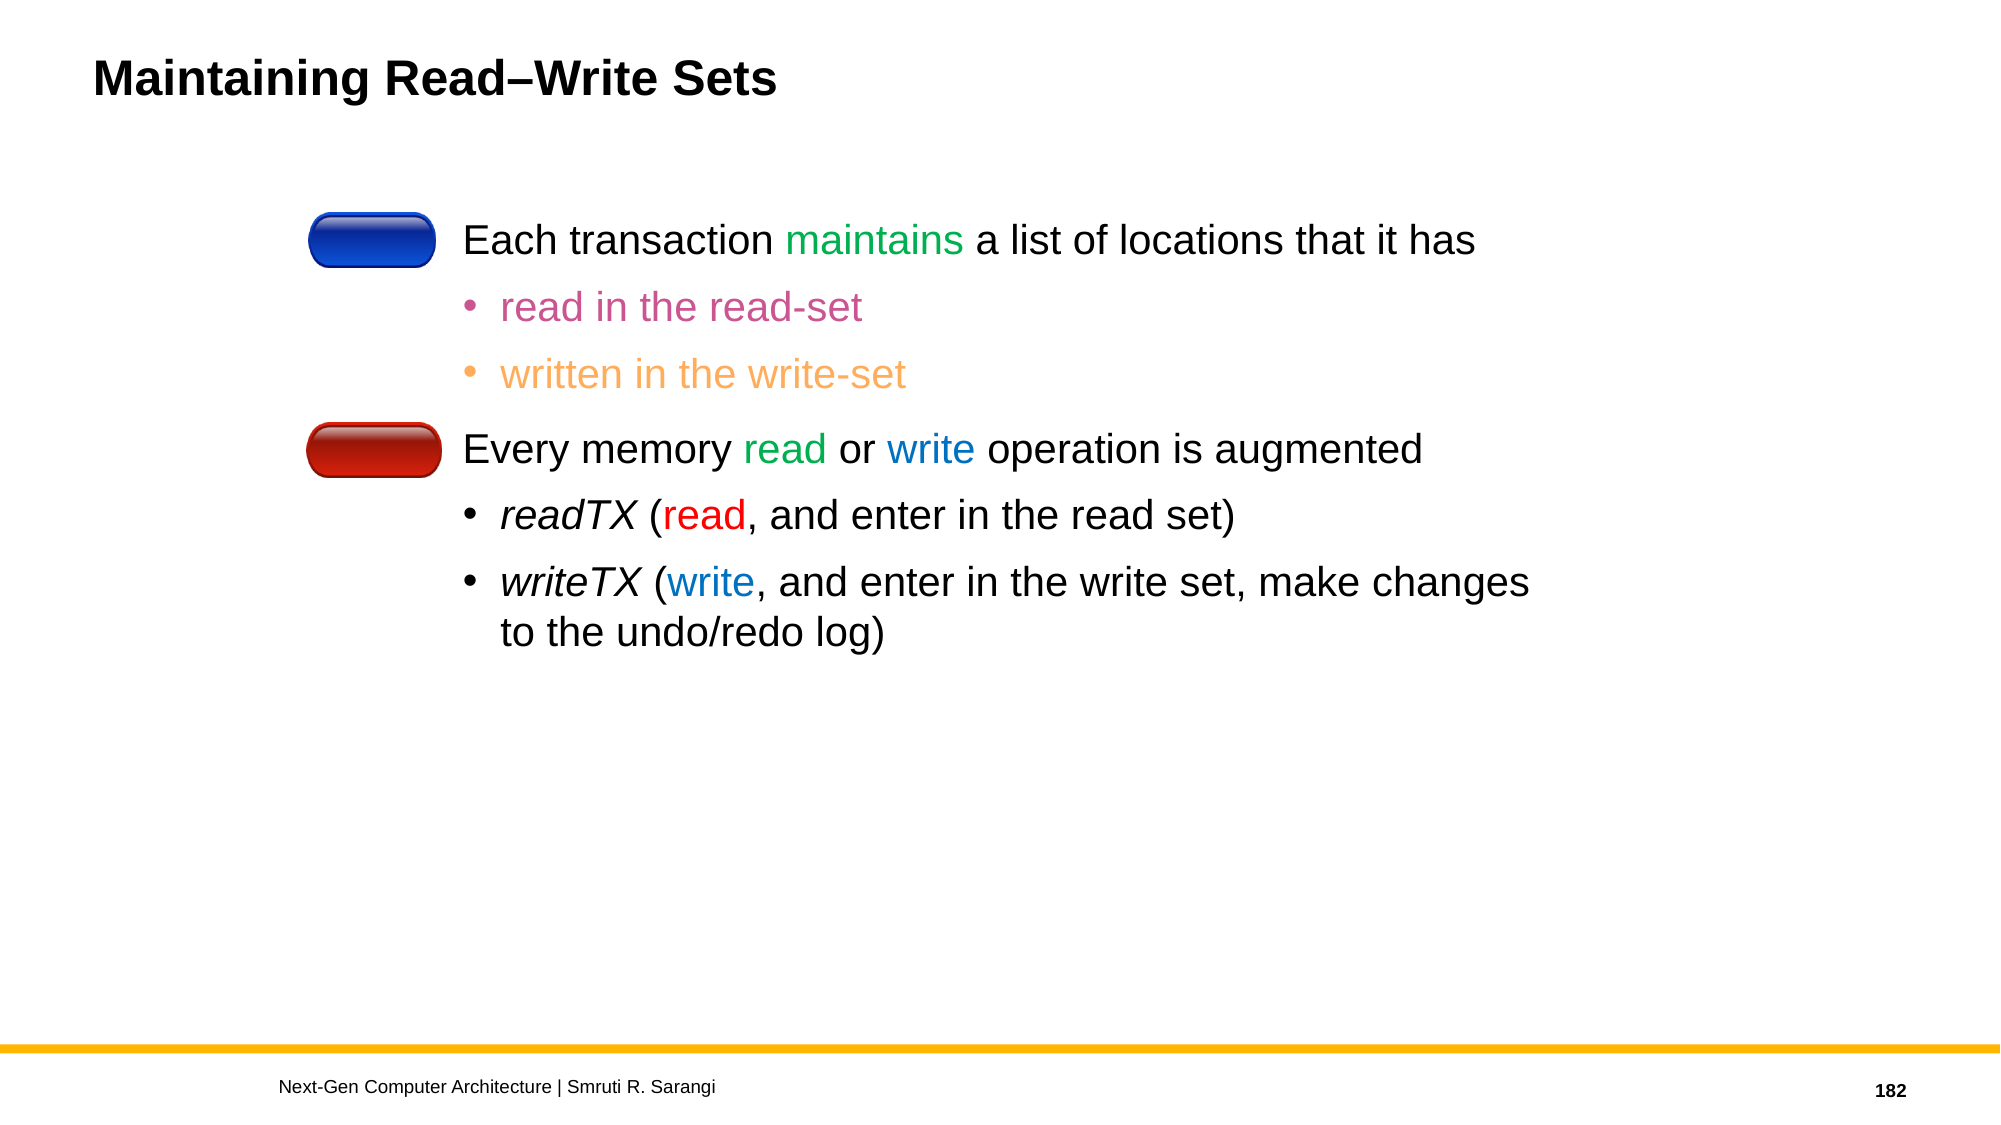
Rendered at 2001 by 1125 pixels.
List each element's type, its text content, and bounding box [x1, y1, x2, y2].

slide_number 182 [1711, 1071, 1922, 1109]
title Maintaining Read–Write Sets [78, 45, 1578, 180]
picture [306, 422, 442, 478]
footer Next-Gen Computer Architecture | Smruti R. Sarangi [263, 1067, 1464, 1105]
picture [308, 212, 436, 268]
list Each transaction maintains a list of locations that it has read in the read-set written in the write-set Every memory read or write operation is augmented readTX (read, and enter in the read set) writeTX (write, and enter in the write set, make changes to the undo/redo log) [447, 205, 1573, 920]
